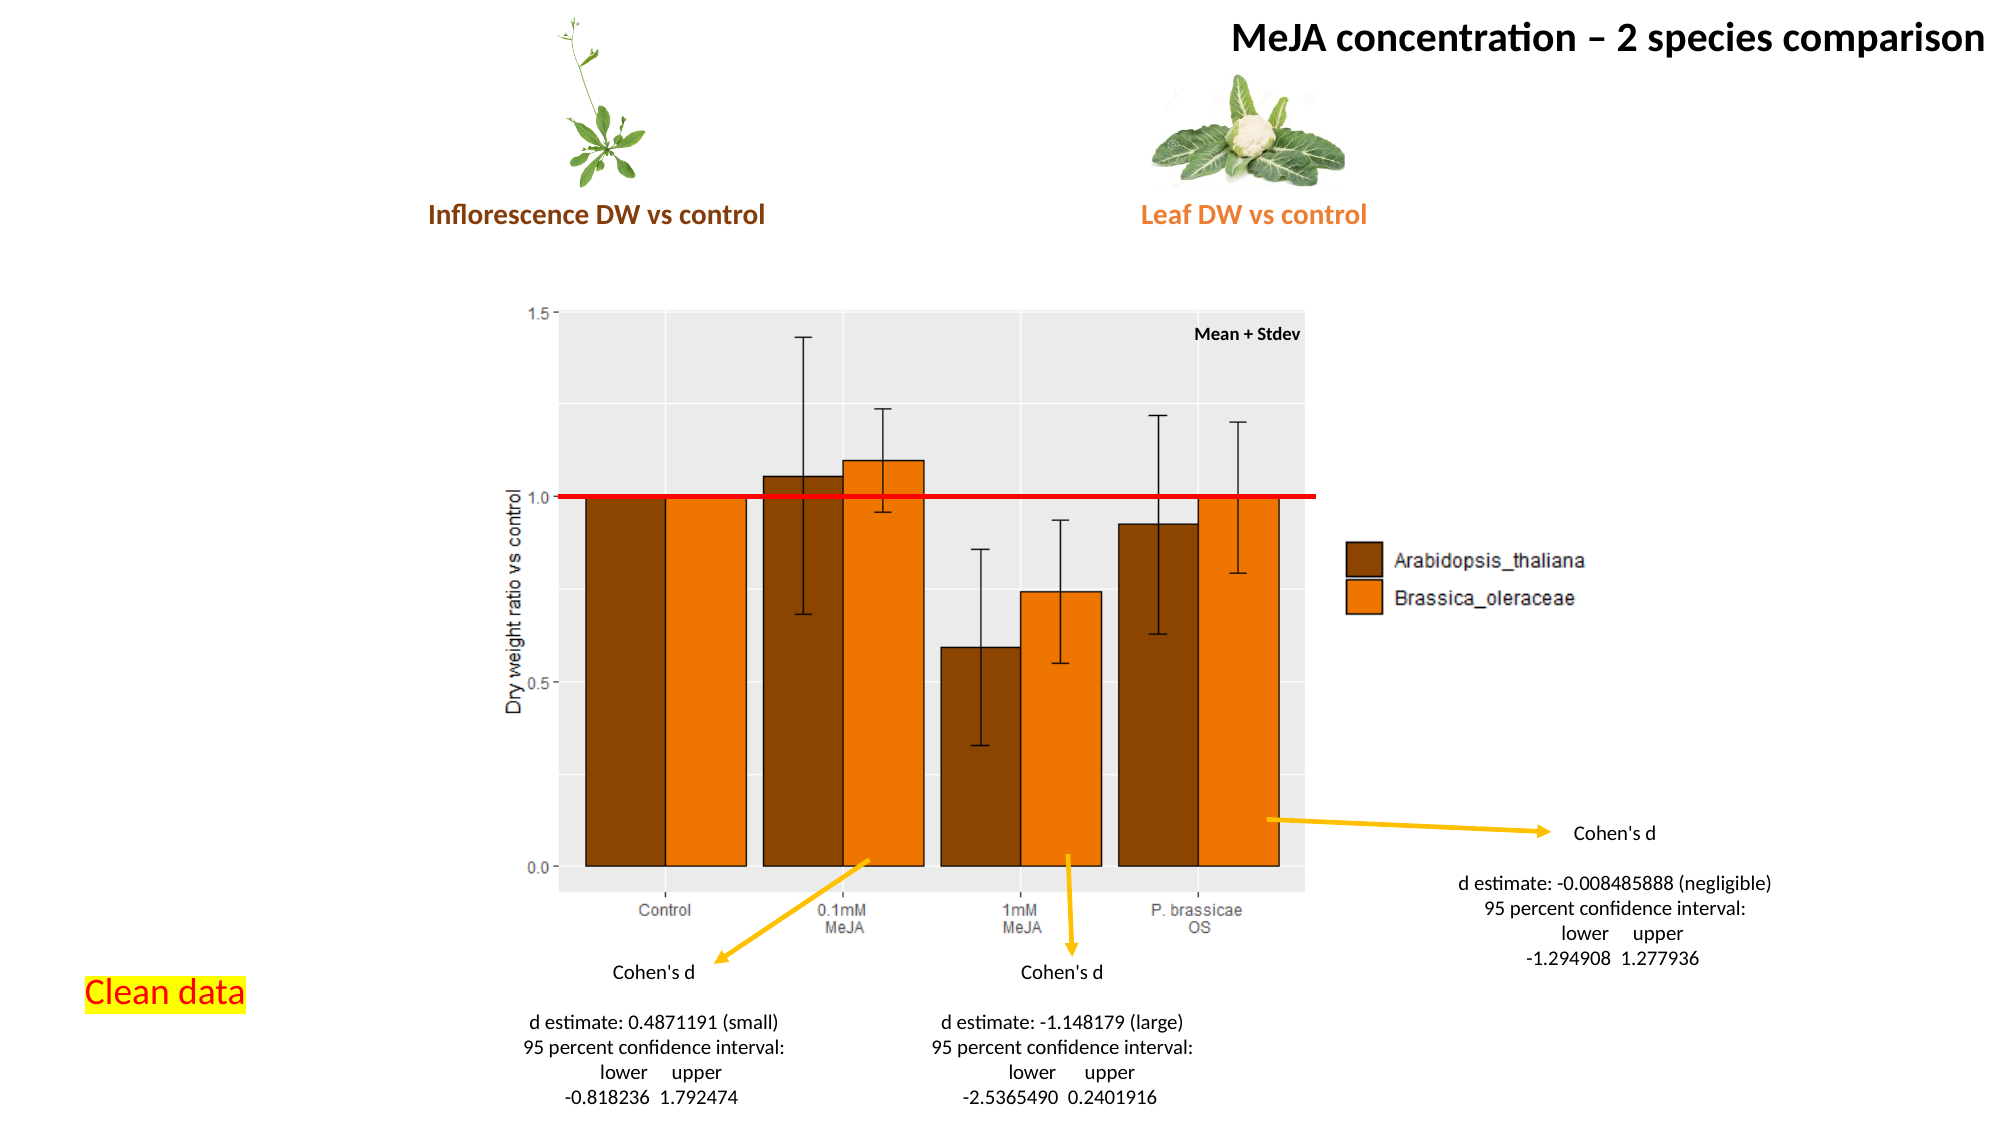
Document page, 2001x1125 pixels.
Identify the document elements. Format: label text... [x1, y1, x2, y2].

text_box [494, 301, 1610, 969]
text_box Clean data [70, 959, 261, 1020]
text_box Cohen's d d estimate: -1.148179 (large) 95 percent confidence interval: lower upper -2.5365490 0.2401916 [880, 969, 1288, 1117]
picture [557, 16, 646, 188]
text_box MeJA concentration – 2 species comparison [1216, 2, 2000, 68]
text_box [1266, 819, 1552, 832]
text_box Leaf DW vs control [1126, 187, 1390, 238]
picture [1150, 73, 1345, 188]
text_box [713, 859, 870, 964]
text_box Inflorescence DW vs control [413, 187, 781, 238]
text_box Cohen's d d estimate: -0.008485888 (negligible) 95 percent confidence interval: lower upper -1.294908 1.277936 [1390, 812, 1841, 978]
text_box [1068, 854, 1073, 957]
text_box Cohen's d d estimate: 0.4871191 (small) 95 percent confidence interval: lower upper -0.818236 1.792474 [429, 951, 880, 1117]
